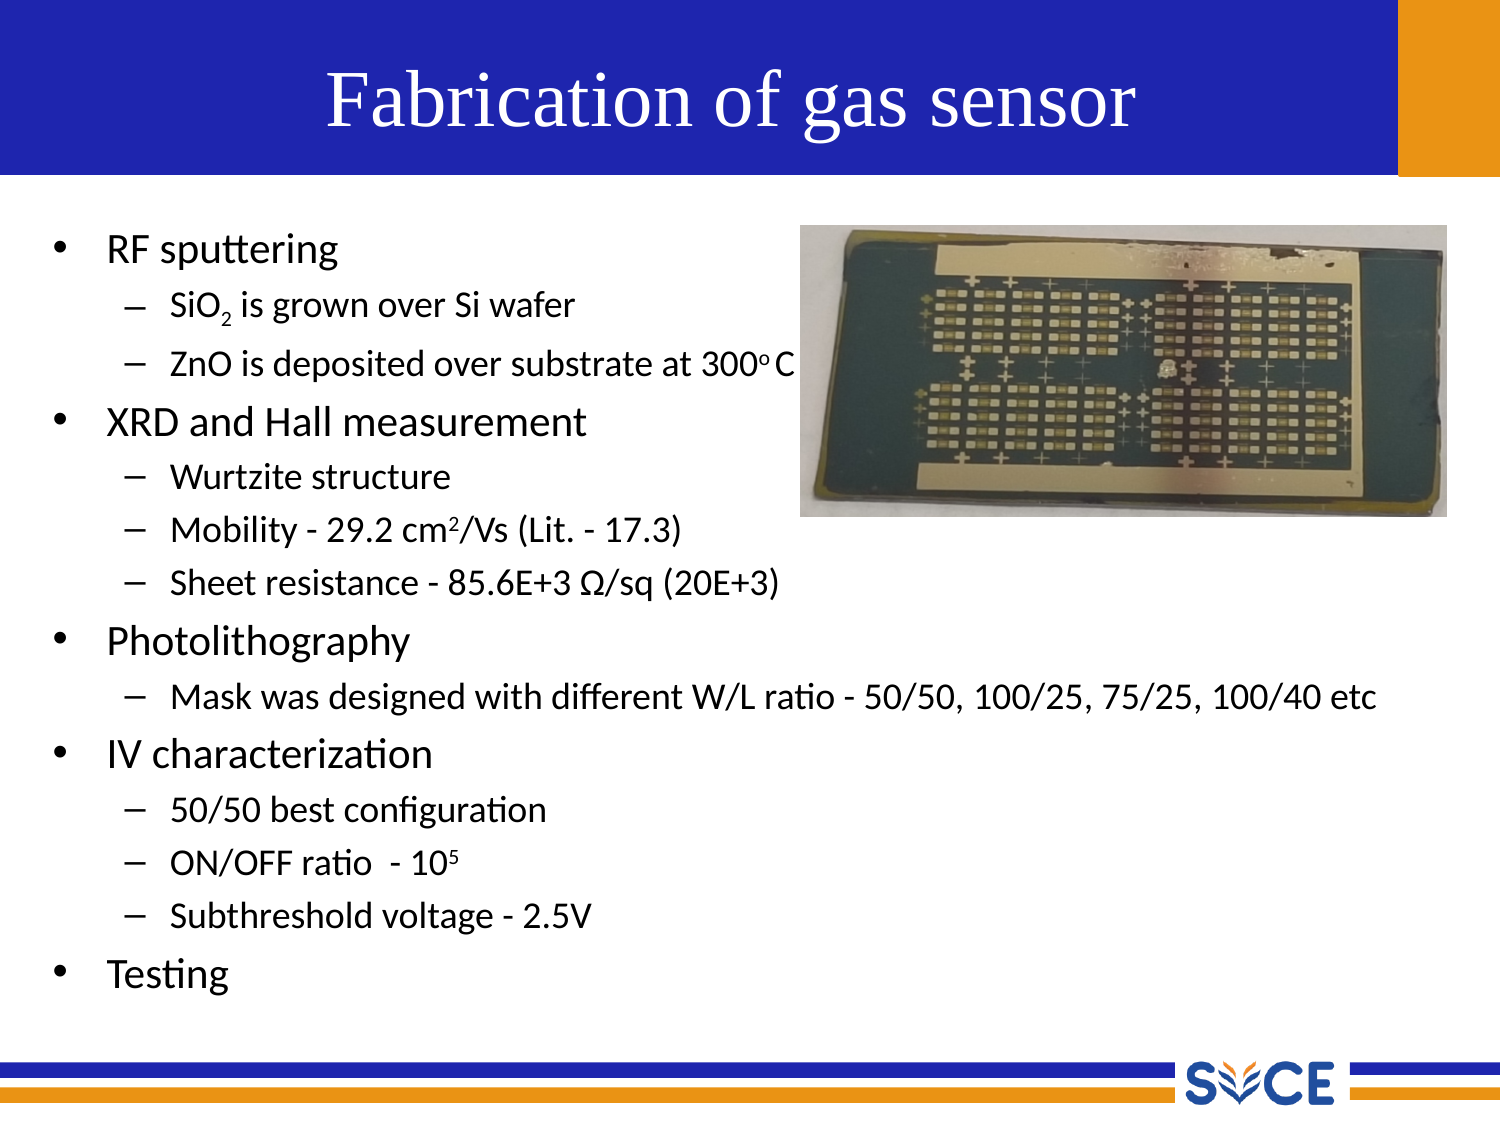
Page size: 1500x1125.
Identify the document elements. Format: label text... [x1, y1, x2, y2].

picture [799, 224, 1448, 517]
picture [1182, 1054, 1338, 1113]
list RF sputtering SiO2 is grown over Si wafer ZnO is deposited over substrate at 300o C XRD and Hall measurement Wurtzite structure Mobility - 29.2 cm2/Vs (Lit. - 17.3) Sheet resistance - 85.6E+3 Ω/sq (20E+3) Photolithography Mask was designed with different W/L ratio - 50/50, 100/25, 75/25, 100/40 etc IV characterization 50/50 best configuration ON/OFF ratio - 105 Subthreshold voltage - 2.5V Testing [37, 212, 1463, 1005]
title Fabrication of gas sensor [75, 37, 1388, 150]
